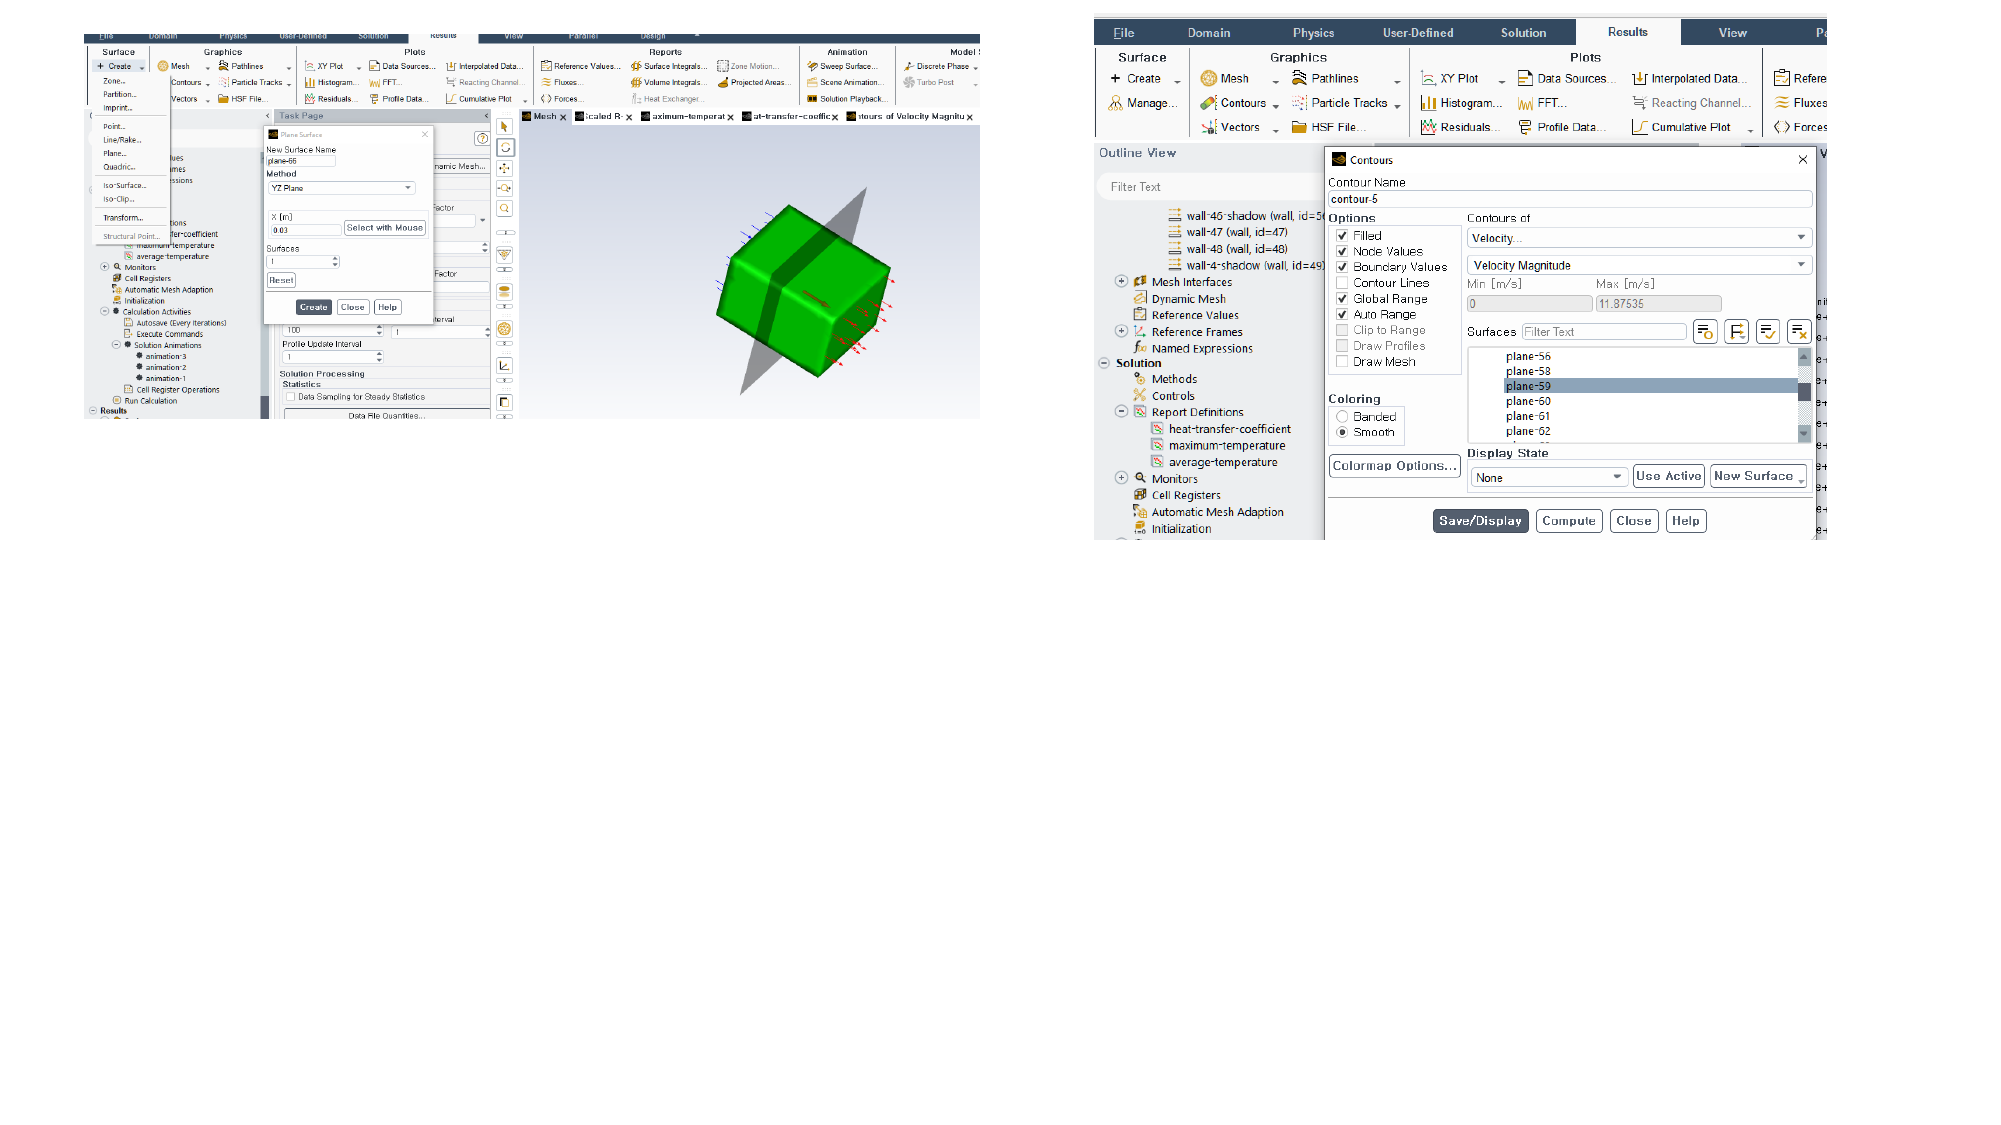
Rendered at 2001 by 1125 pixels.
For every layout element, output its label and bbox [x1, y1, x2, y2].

picture [1094, 13, 1827, 540]
picture [84, 34, 980, 419]
